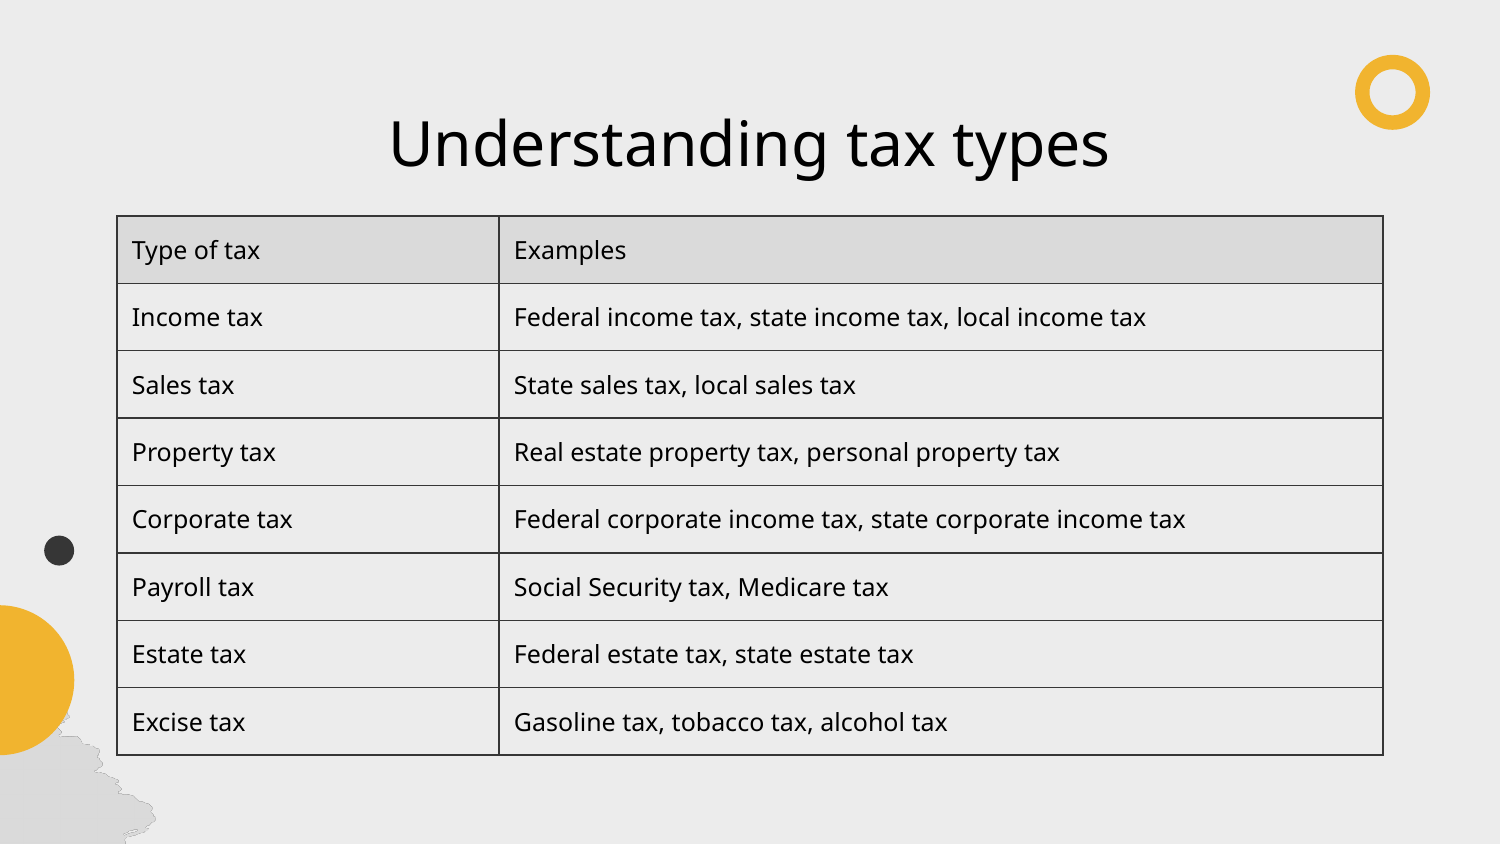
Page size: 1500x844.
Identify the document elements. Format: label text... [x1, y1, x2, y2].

table_cell Real estate property tax, personal property tax [500, 419, 1382, 485]
picture [0, 674, 170, 844]
table_cell Corporate tax [118, 486, 498, 552]
table_header Type of tax [118, 217, 498, 283]
table_cell Sales tax [118, 351, 498, 417]
table_cell Federal estate tax, state estate tax [500, 621, 1382, 687]
table_cell Payroll tax [118, 554, 498, 620]
table_cell Excise tax [143, 688, 498, 754]
table_cell Gasoline tax, tobacco tax, alcohol tax [500, 688, 1382, 754]
text_box [1355, 54, 1431, 130]
title Understanding tax types [116, 88, 1383, 186]
table_cell Estate tax [118, 621, 498, 687]
table_header Examples [500, 217, 1382, 283]
table_cell Social Security tax, Medicare tax [500, 554, 1382, 620]
table_cell Federal corporate income tax, state corporate income tax [500, 486, 1382, 552]
text_box [0, 605, 74, 672]
text_box [44, 535, 75, 566]
table_cell Federal income tax, state income tax, local income tax [500, 284, 1382, 350]
table_cell Income tax [118, 284, 498, 350]
table_cell State sales tax, local sales tax [500, 351, 1382, 417]
table_cell Property tax [118, 419, 498, 485]
